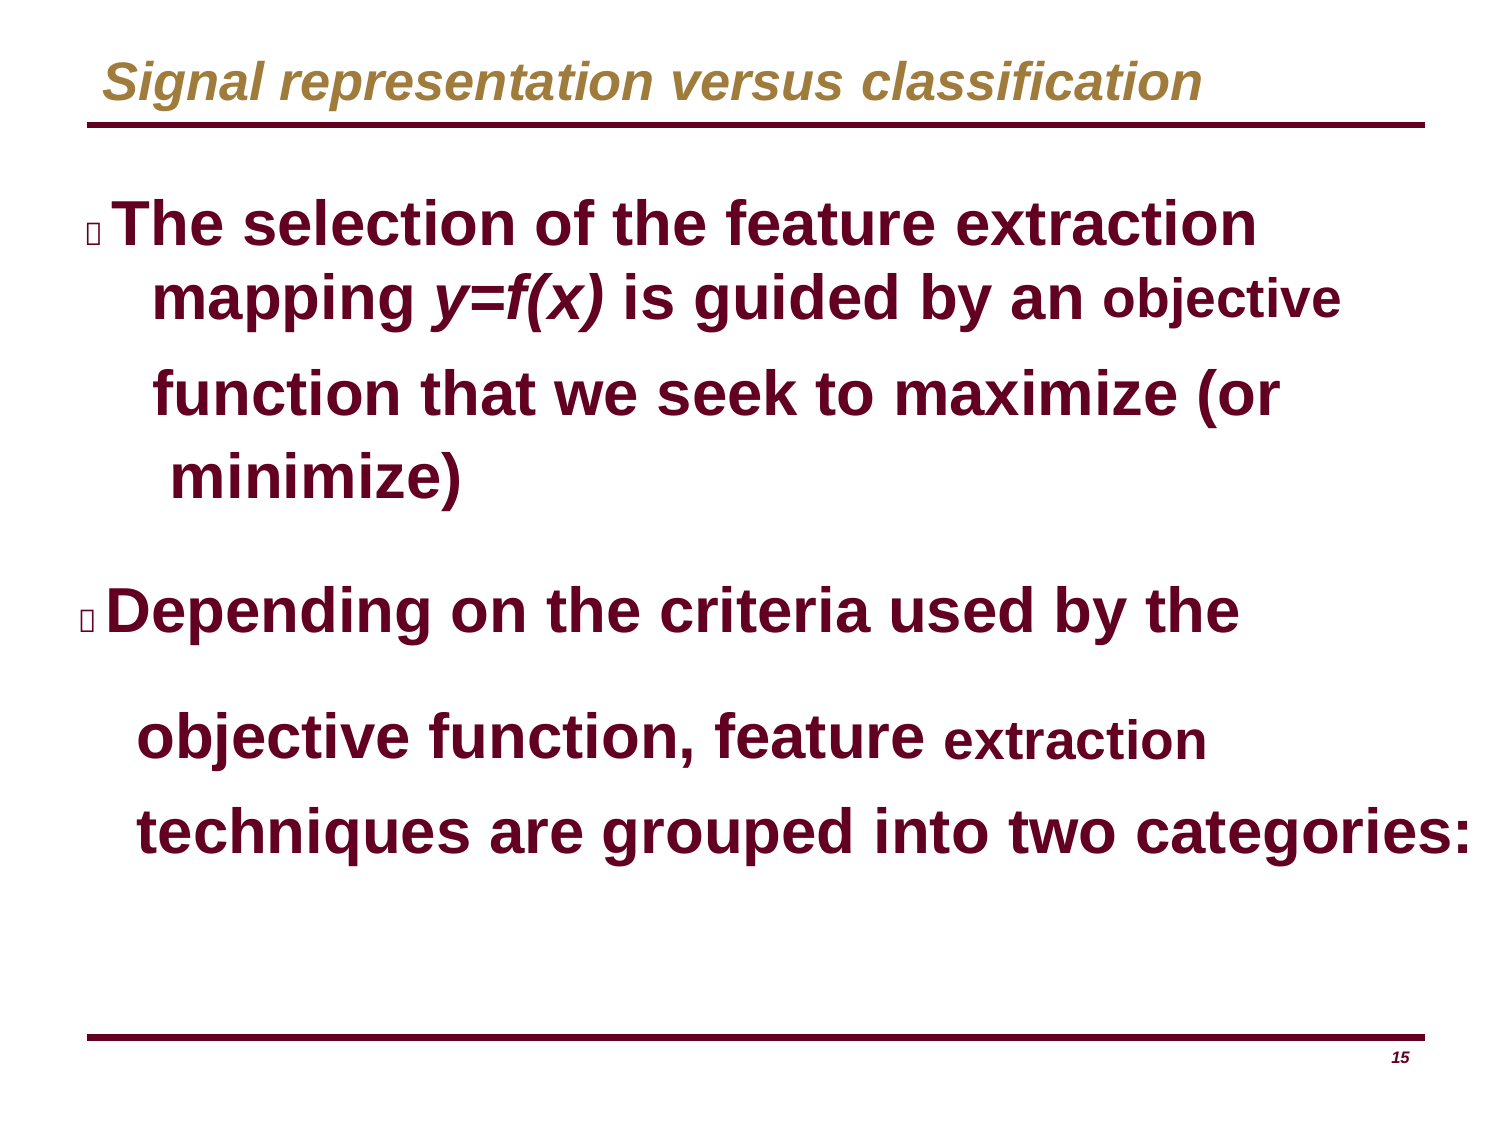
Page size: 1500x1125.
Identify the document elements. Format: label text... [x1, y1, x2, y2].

slide_number 15 [1387, 1045, 1424, 1125]
title Signal representation versus classification [100, 44, 1209, 176]
text_box  The selection of the feature extraction mapping y=f(x) is guided by an objective function that we seek to maximize (or minimize)  Depending on the criteria used by the objective function, feature extraction techniques are grouped into two categories: [76, 176, 1483, 866]
